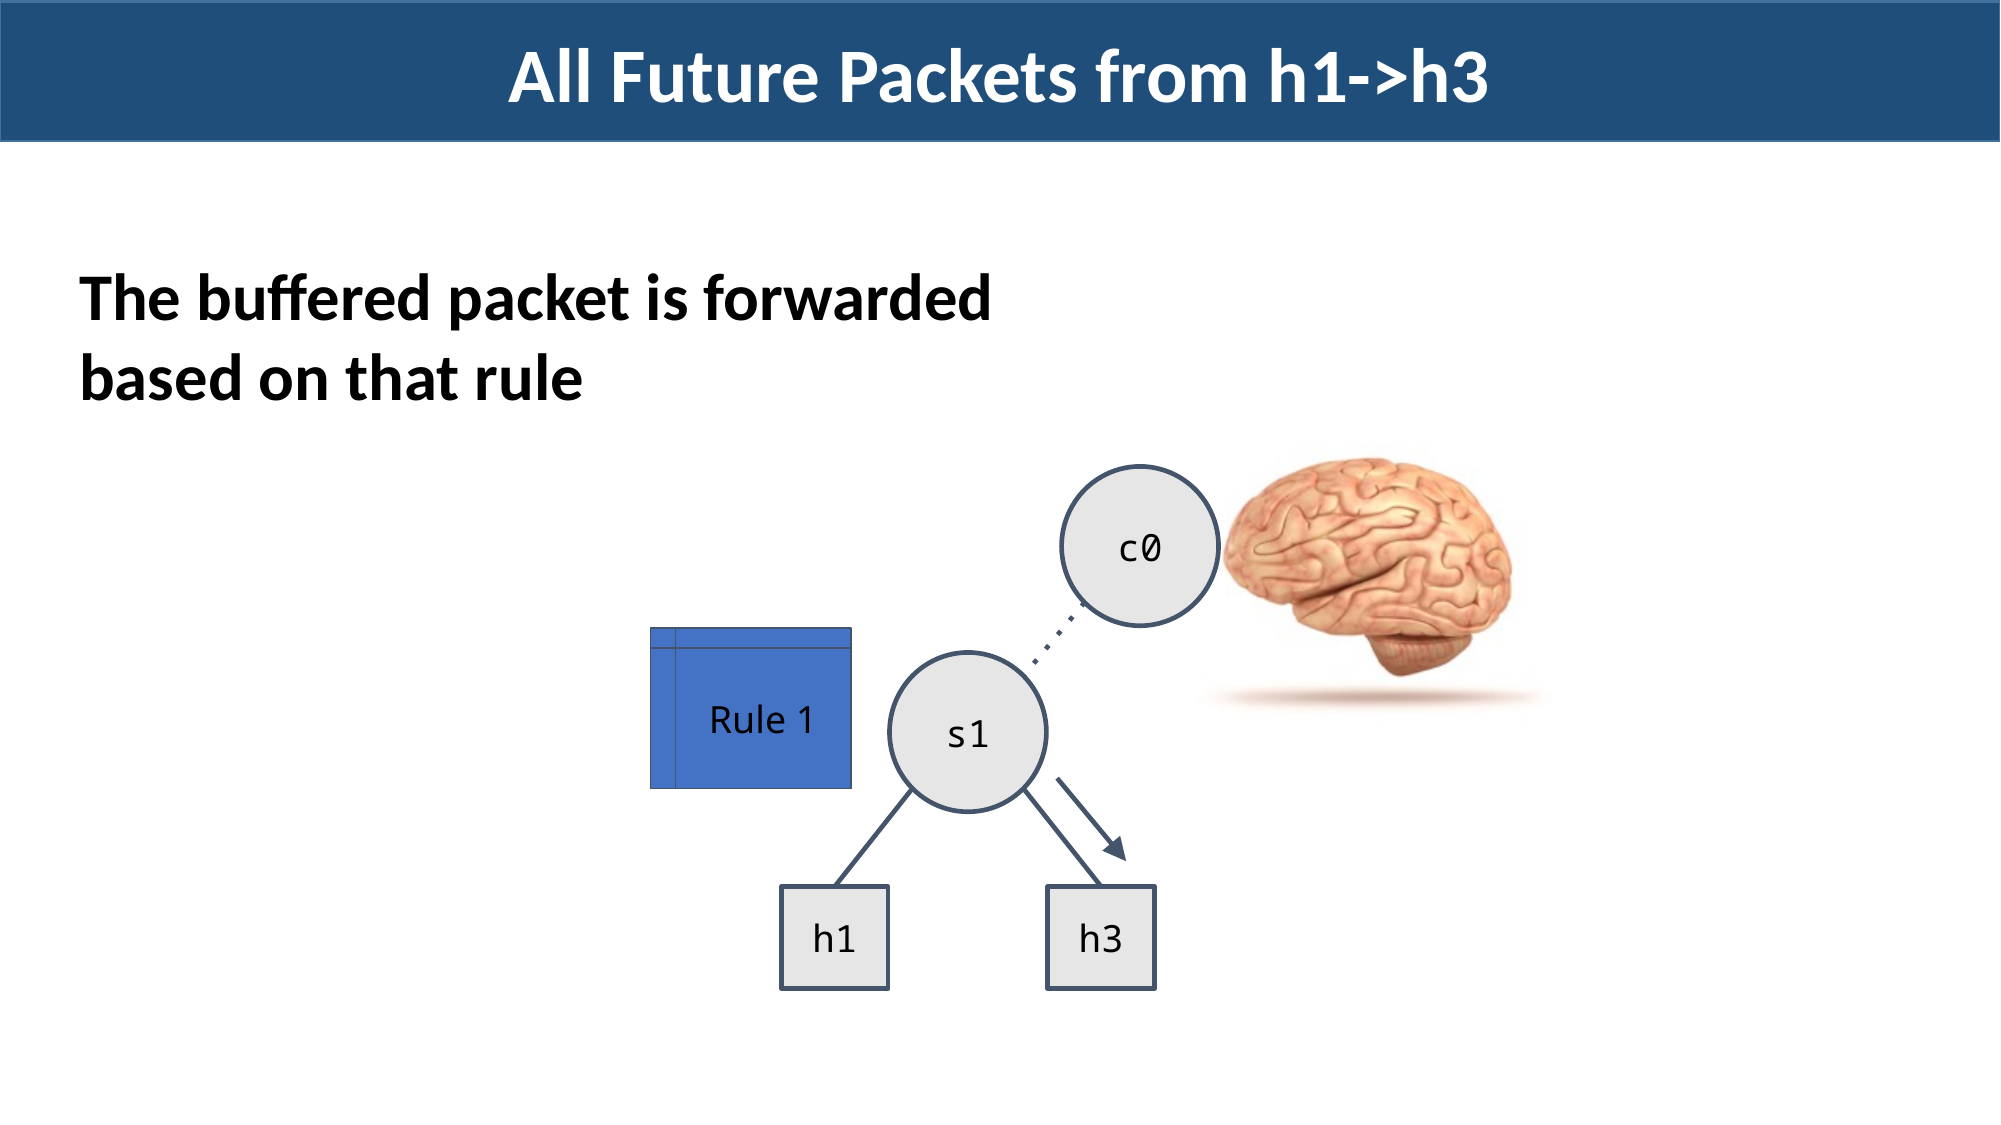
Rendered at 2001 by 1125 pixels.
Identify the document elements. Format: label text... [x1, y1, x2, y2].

picture [1177, 421, 1570, 733]
text_box The buffered packet is forwarded based on that rule [64, 246, 1058, 422]
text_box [781, 466, 1219, 989]
text_box Rule 1 [650, 627, 781, 789]
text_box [1057, 778, 1127, 862]
text_box All Future Packets from h1->h3 [0, 1, 2000, 141]
